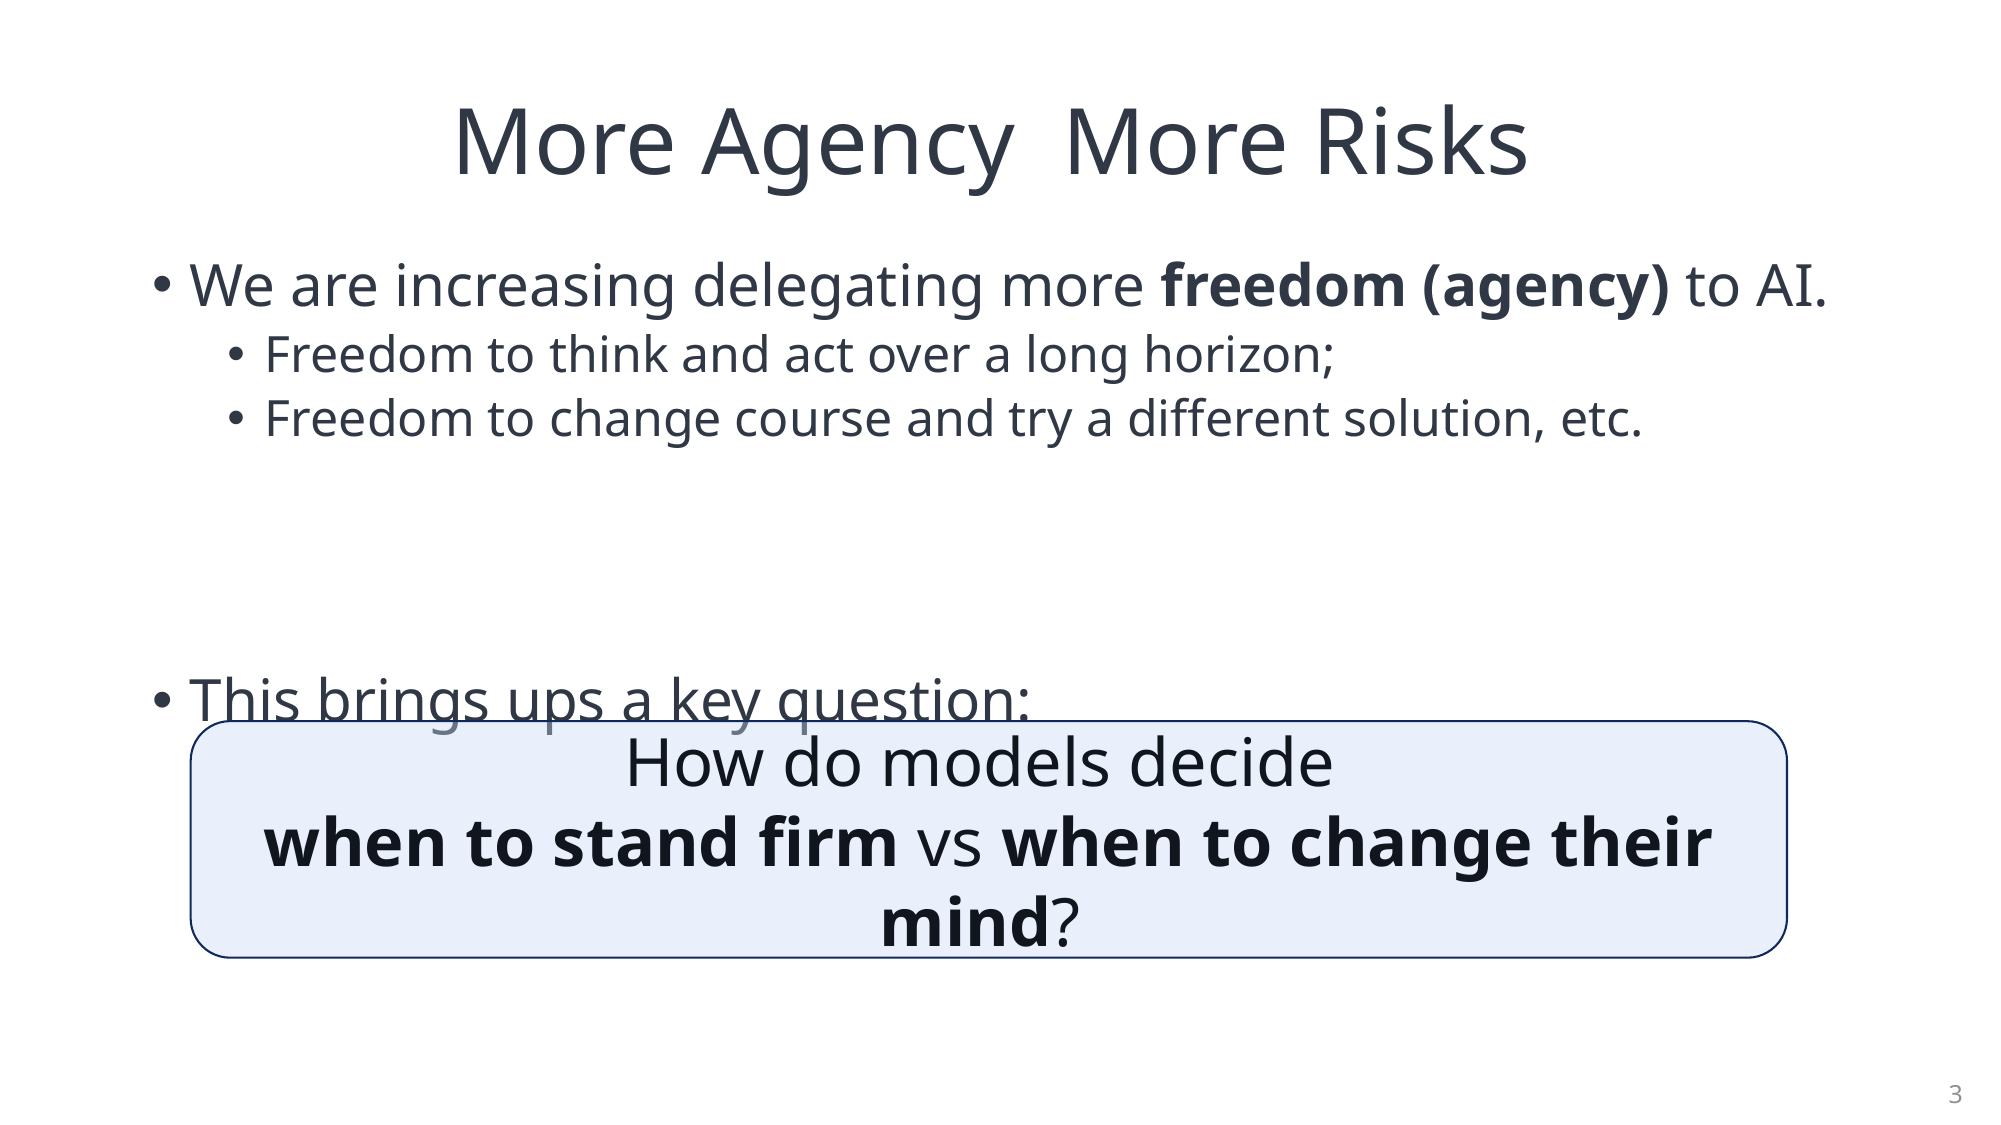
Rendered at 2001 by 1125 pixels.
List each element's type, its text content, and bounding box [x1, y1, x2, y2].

text_box How do models decide when to stand firm vs when to change their mind? [189, 720, 1789, 959]
slide_number 3 [1912, 1065, 2000, 1125]
text_box We are increasing delegating more freedom (agency) to AI. Freedom to think and act over a long horizon; Freedom to change course and try a different solution, etc. [137, 248, 1863, 488]
list This brings ups a key question: [137, 488, 1863, 1014]
